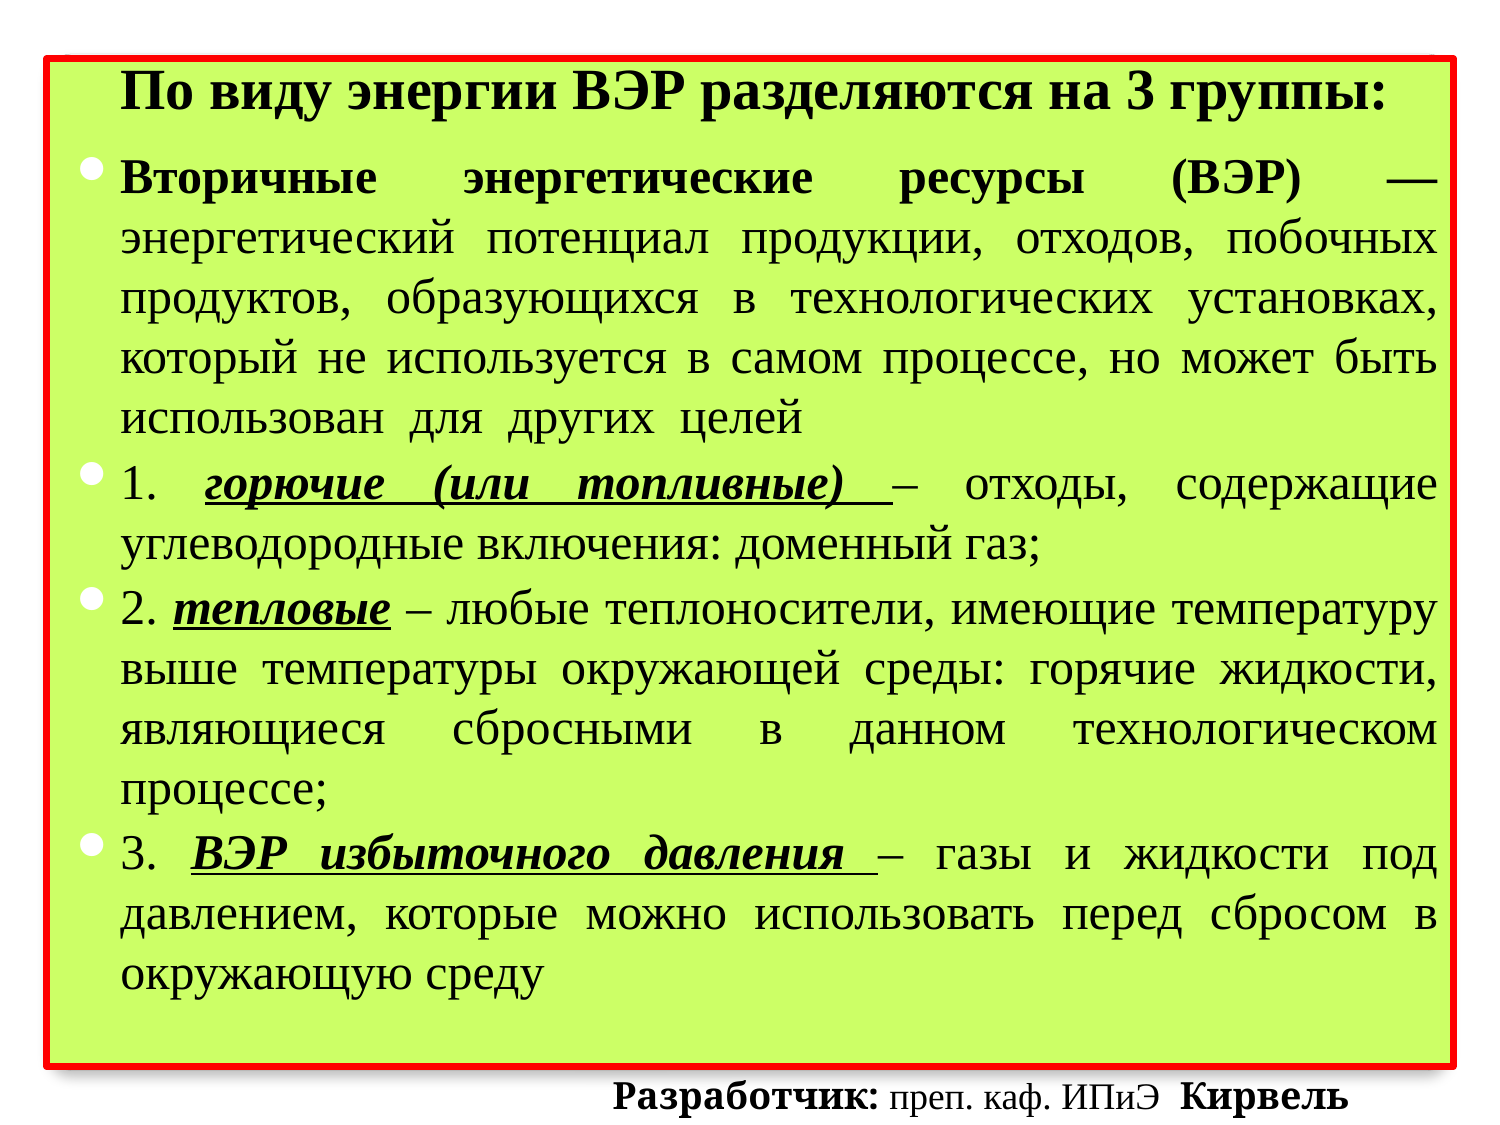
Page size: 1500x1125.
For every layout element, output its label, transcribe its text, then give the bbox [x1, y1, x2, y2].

list Вторичные энергетические ресурсы (ВЭР) — энергетический потенциал продукции, отходов, побочных продуктов, образующихся в технологических установках, который не используется в самом процессе, но может быть использован для других целей 1. горючие (или топливные) – отходы, содержащие углеводородные включения: доменный газ; 2. тепловые – любые теплоносители, имеющие температуру выше температуры окружающей среды: горячие жидкости, являющиеся сбросными в данном технологическом процессе; 3. ВЭР избыточного давления – газы и жидкости под давлением, которые можно использовать перед сбросом в окружающую среду [46, 128, 1454, 1125]
text_box Разработчик: преп. каф. ИПиЭ Кирвель П.И. [597, 1064, 1431, 1125]
text_box [43, 55, 1457, 1070]
title По виду энергии ВЭР разделяются на 3 группы: [105, 58, 1500, 129]
